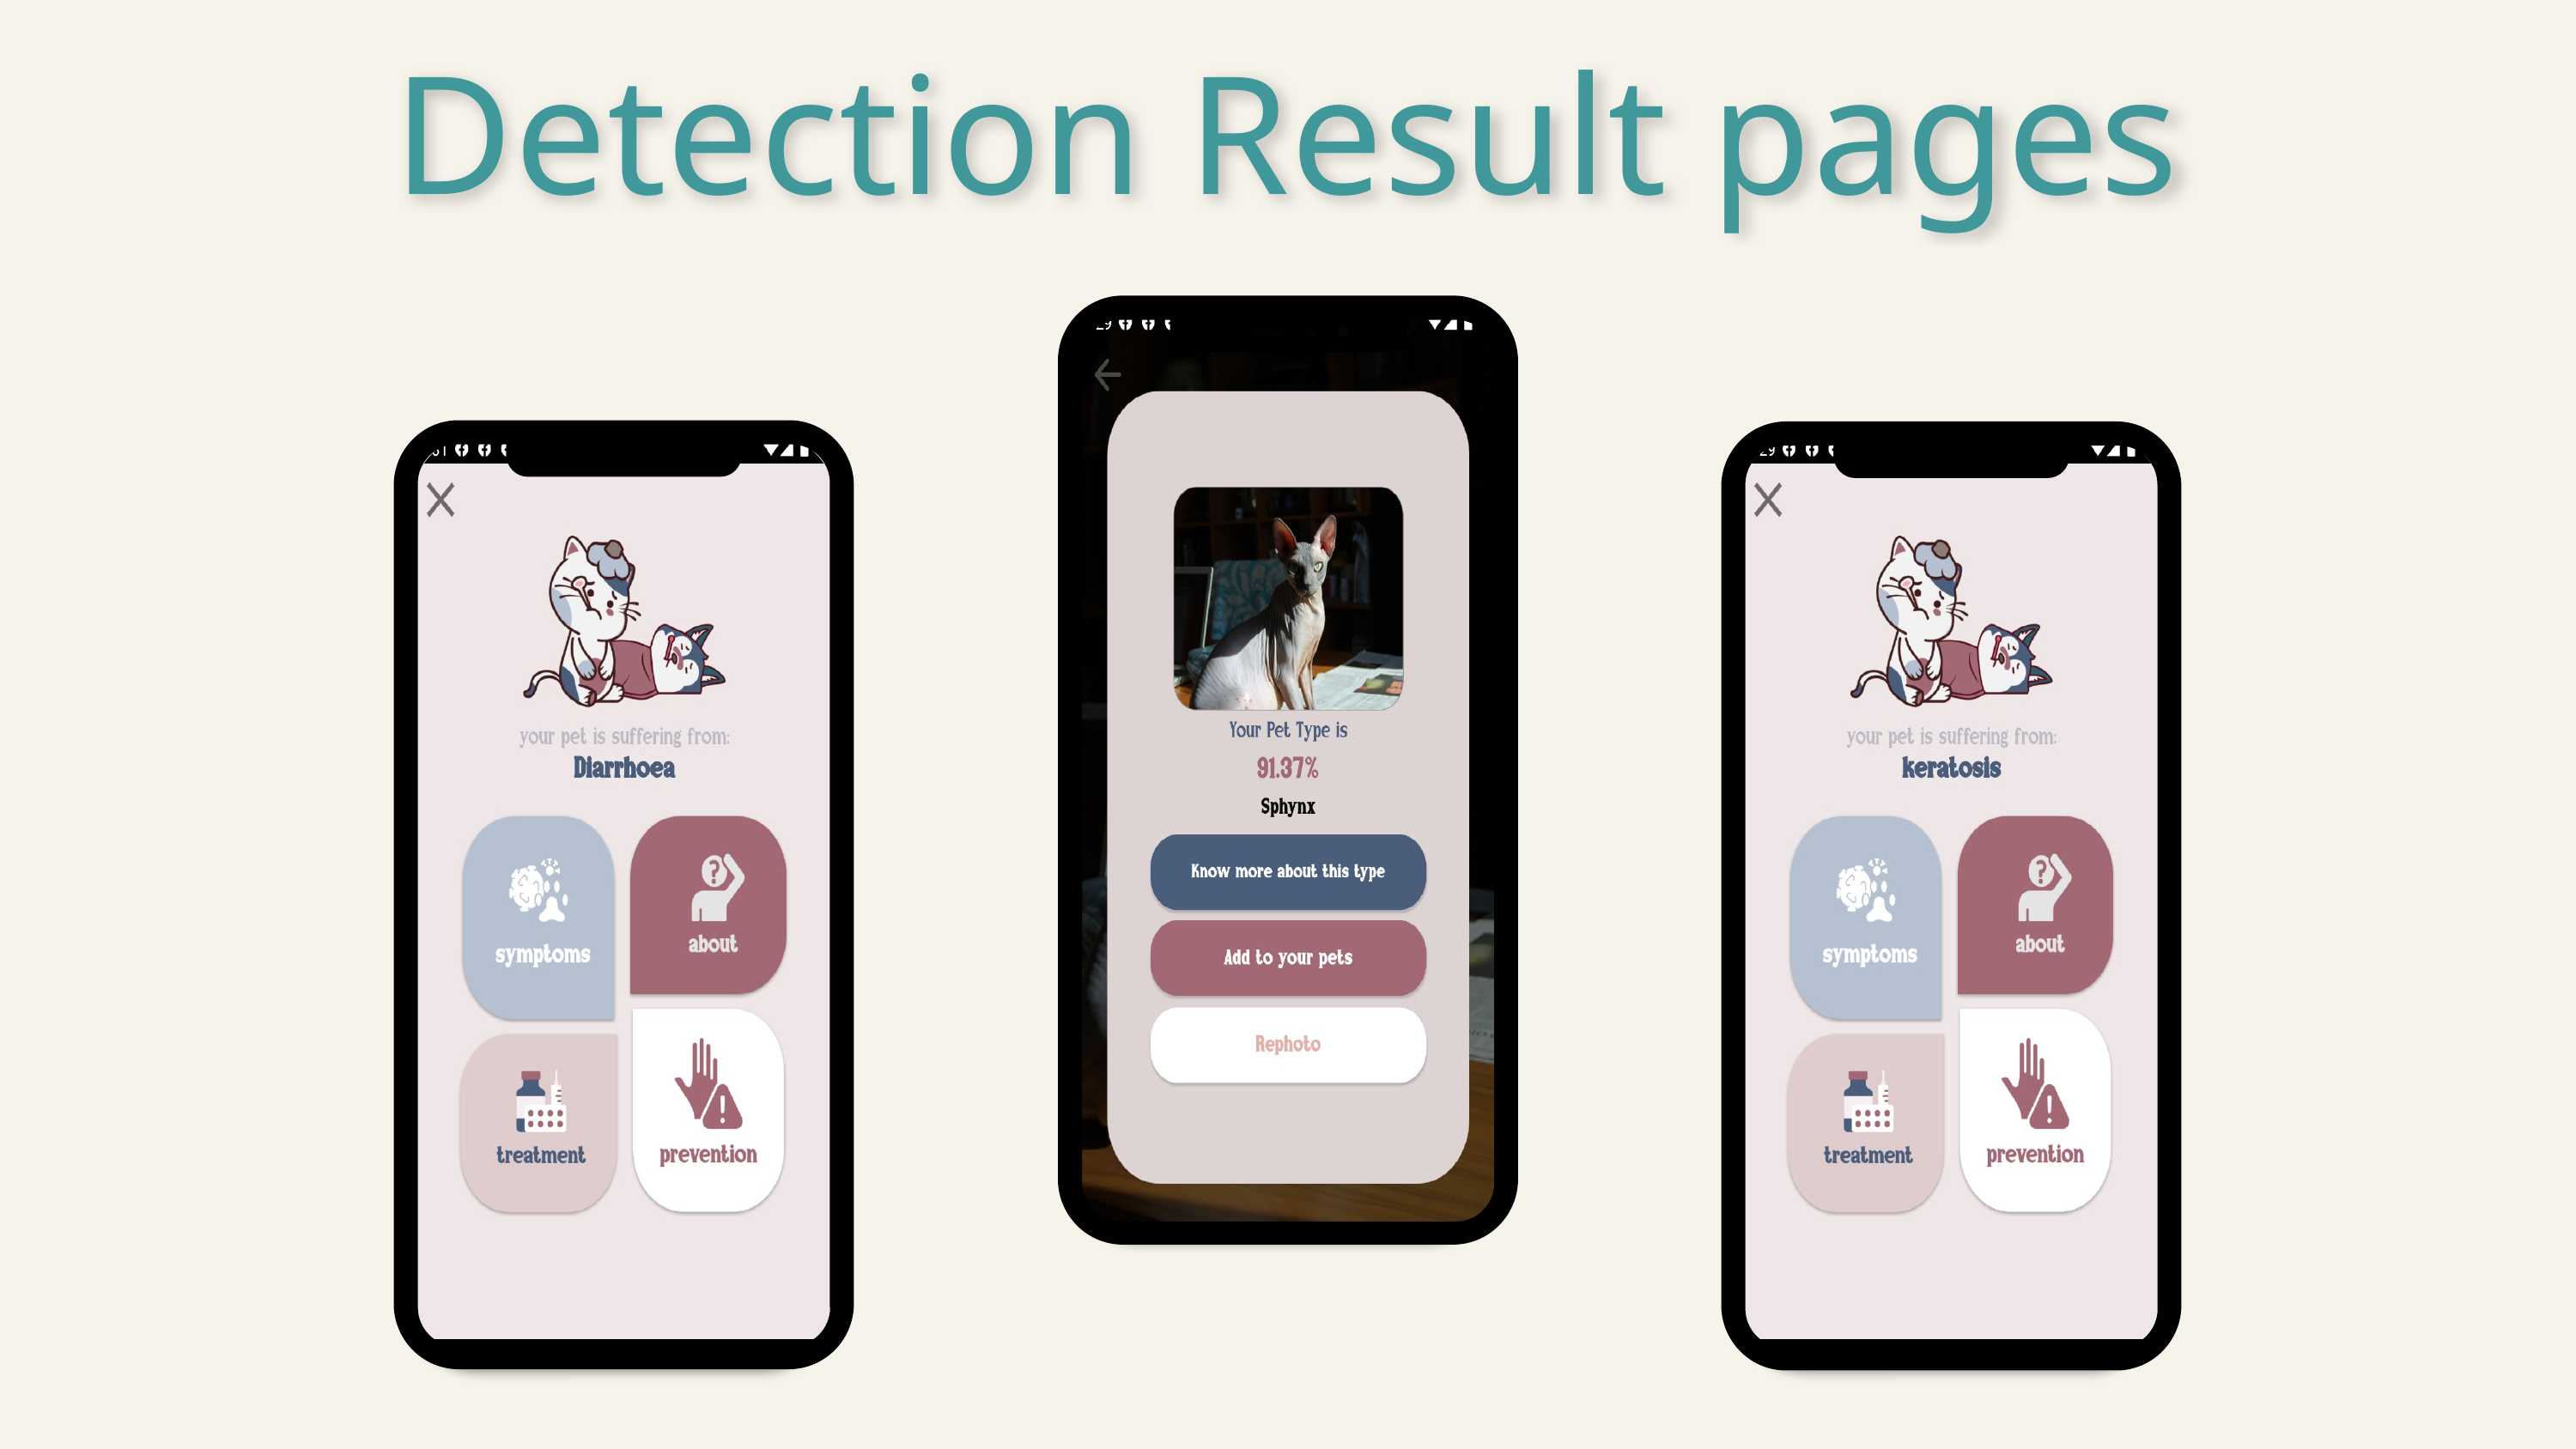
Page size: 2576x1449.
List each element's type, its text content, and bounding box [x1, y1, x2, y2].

picture [1075, 306, 1501, 1242]
text_box [422, 420, 825, 431]
text_box [1504, 320, 1518, 1220]
text_box Detection Result pages [0, 0, 2576, 227]
text_box [1091, 295, 1485, 304]
text_box [1752, 421, 2150, 431]
text_box [393, 446, 406, 1343]
picture [1738, 433, 2165, 1370]
picture [410, 433, 837, 1370]
text_box [2168, 447, 2182, 1345]
text_box [1721, 448, 1734, 1344]
text_box [841, 446, 854, 1343]
text_box [1058, 322, 1071, 1219]
